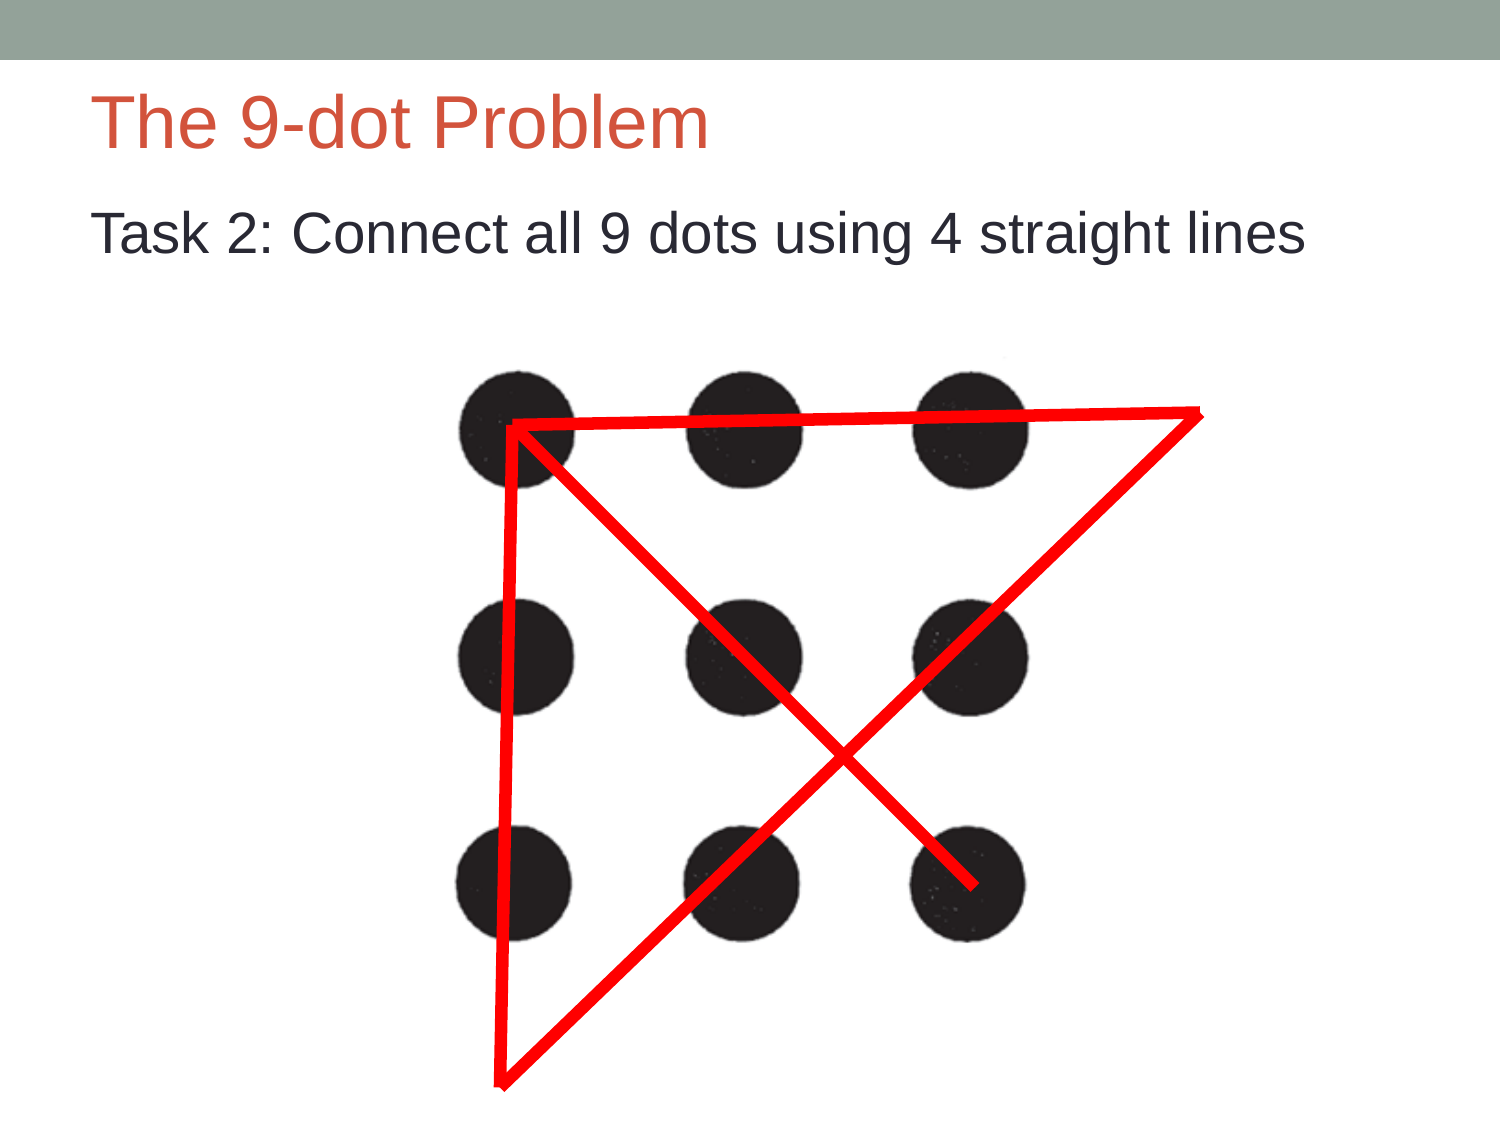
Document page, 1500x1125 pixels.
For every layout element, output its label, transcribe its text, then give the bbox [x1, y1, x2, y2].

list Task 2: Connect all 9 dots using 4 straight lines [75, 187, 1425, 1063]
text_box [499, 412, 1201, 1088]
picture [387, 346, 1099, 1001]
title The 9-dot Problem [75, 37, 1425, 187]
